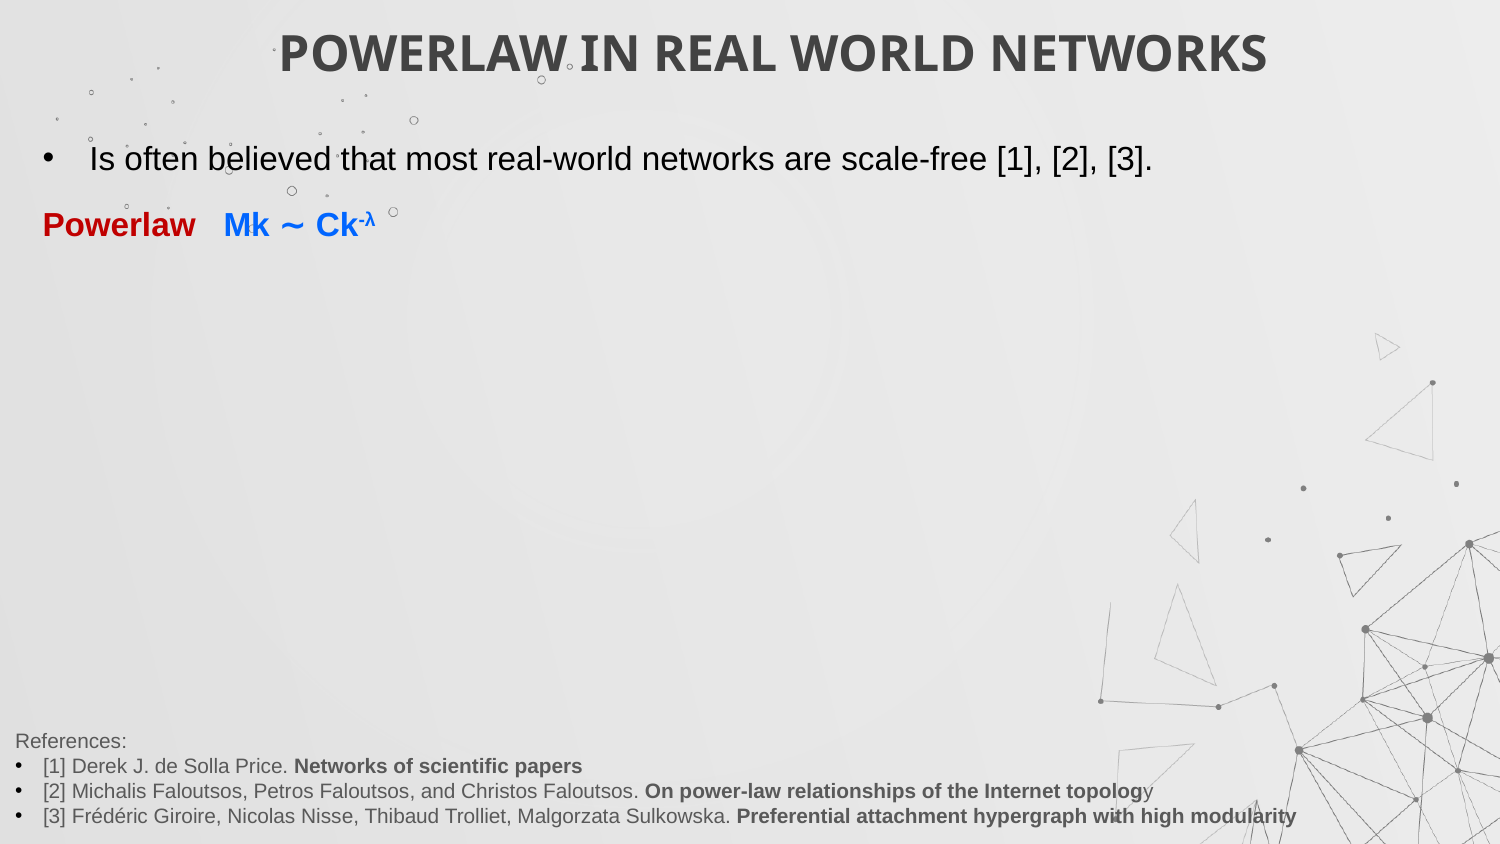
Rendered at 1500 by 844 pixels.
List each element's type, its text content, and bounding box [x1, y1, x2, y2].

text_box Is often believed that most real-world networks are scale-free [1], [2], [3]. [27, 129, 1500, 185]
picture [0, 836, 1500, 844]
text_box Powerlaw Mk ∼ Ck-λ [27, 195, 930, 251]
text_box References: [1] Derek J. de Solla Price. Networks of scientific papers [2] Michalis Faloutsos, Petros Faloutsos, and Christos Faloutsos. On power-law relationships of the Internet topology [3] Frédéric Giroire, Nicolas Nisse, Thibaud Trolliet, Malgorzata Sulkowska. Preferential attachment hypergraph with high modularity [0, 720, 1500, 836]
text_box POWERLAW IN REAL WORLD NETWORKS [163, 6, 1384, 105]
picture [0, 0, 1500, 720]
